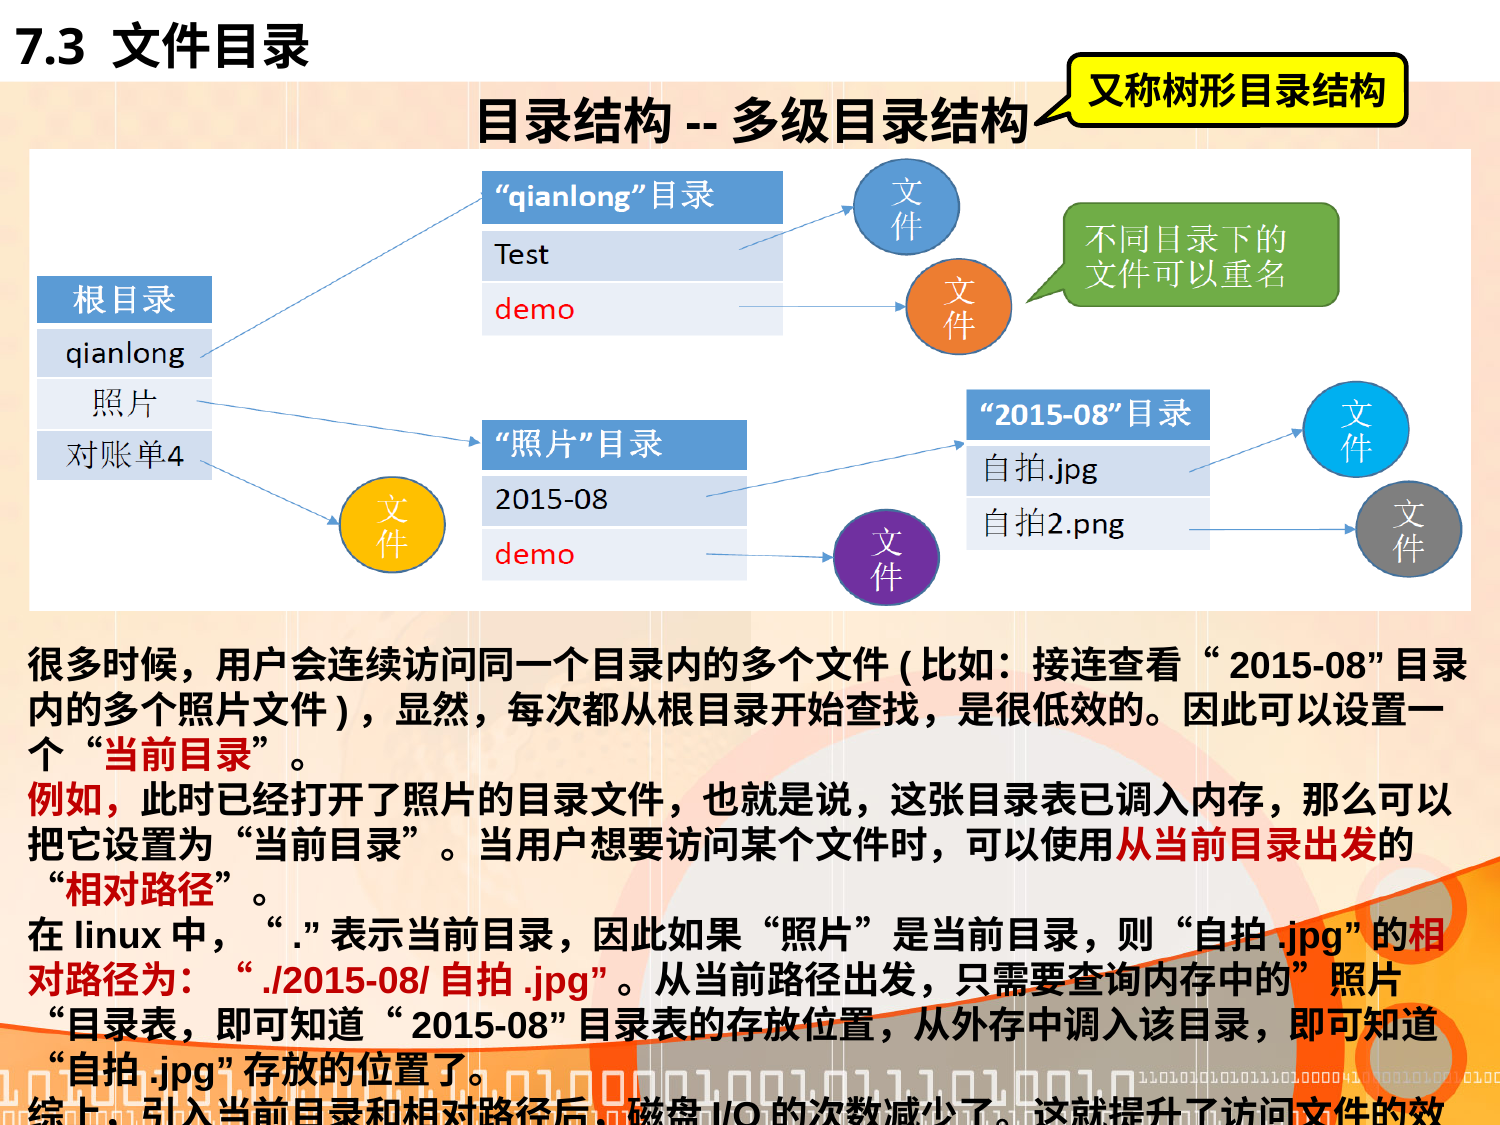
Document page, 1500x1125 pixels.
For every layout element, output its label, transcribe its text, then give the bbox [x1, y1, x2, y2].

text_box 很多时候，用户会连续访问同一个目录内的多个文件(比如：接连查看“2015-08”目录内的多个照片文件)，显然，每次都从根目录开始查找，是很低效的。因此可以设置一个“当前目录”。 例如，此时已经打开了照片的目录文件，也就是说，这张目录表已调入内存，那么可以把它设置为“当前目录”。当用户想要访问某个文件时，可以使用从当前目录出发的“相对路径”。 在linux中，“.”表示当前目录，因此如果“照片”是当前目录，则“自拍.jpg”的相对路径为：“./2015-08/自拍.jpg”。从当前路径出发，只需要查询内存中的”照片“目录表，即可知道“2015-08”目录表的存放位置，从外存中调入该目录，即可知道“自拍.jpg”存放的位置了。 综上，引入当前目录和相对路径后，磁盘I/O的次数减少了。这就提升了访问文件的效率。 [12, 634, 1492, 1108]
text_box 又称树形目录结构 [1035, 54, 1407, 126]
picture [0, 83, 1500, 1125]
title 7.3 文件目录 [0, 6, 1500, 83]
text_box 目录结构--多级目录结构 [281, 82, 1223, 147]
